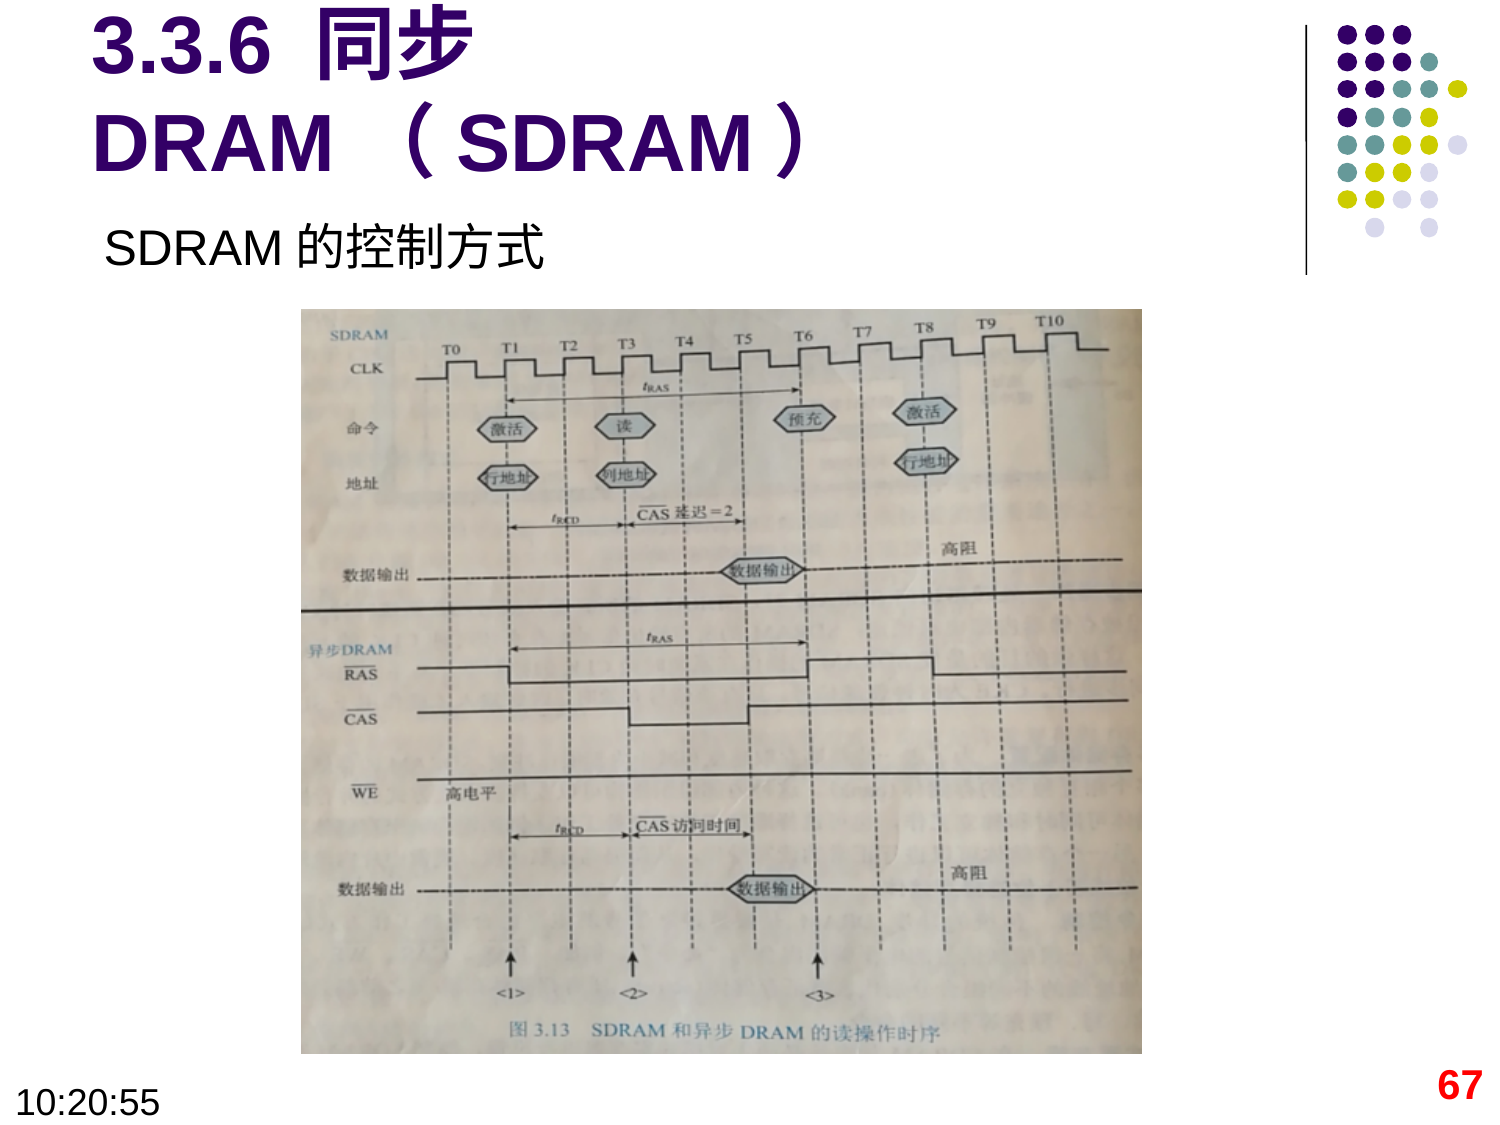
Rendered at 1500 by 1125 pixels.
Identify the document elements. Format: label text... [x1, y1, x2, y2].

slide_number 67 [1148, 1049, 1499, 1125]
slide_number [0, 1070, 195, 1123]
picture [300, 308, 1142, 1054]
list SDRAM的控制方式 [88, 196, 597, 291]
title 3.3.6 同步DRAM（SDRAM） [76, 78, 1175, 196]
